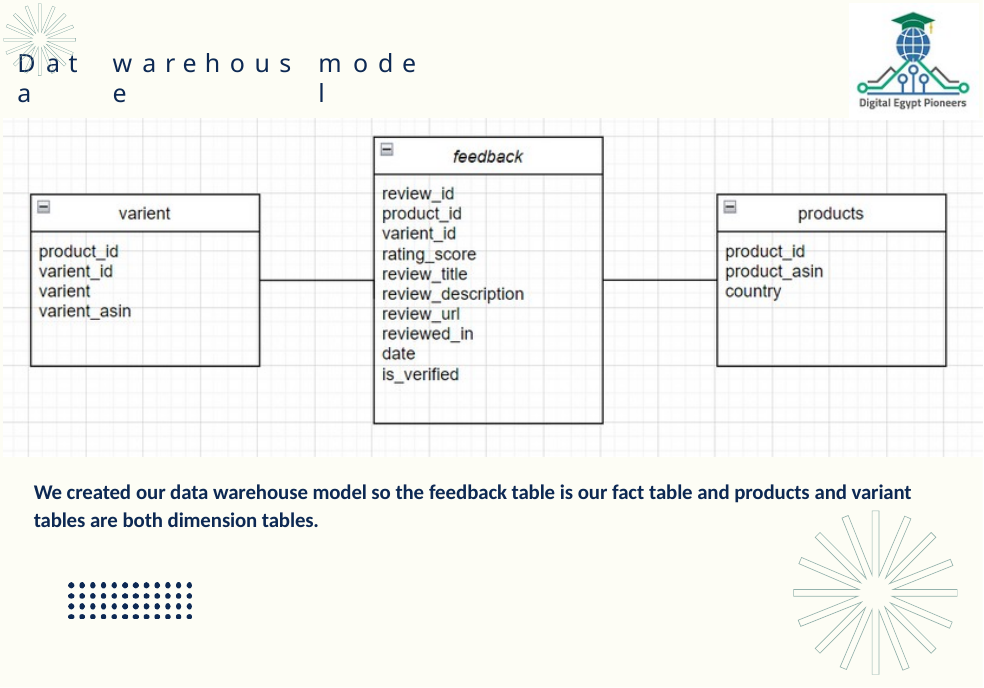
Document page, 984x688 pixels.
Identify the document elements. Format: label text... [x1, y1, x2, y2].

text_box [3, 3, 984, 457]
text_box We created our data warehouse model so the feedback table is our fact table and products and variant tables are both dimension tables. [31, 473, 926, 532]
picture [68, 581, 192, 619]
text_box [793, 510, 958, 675]
